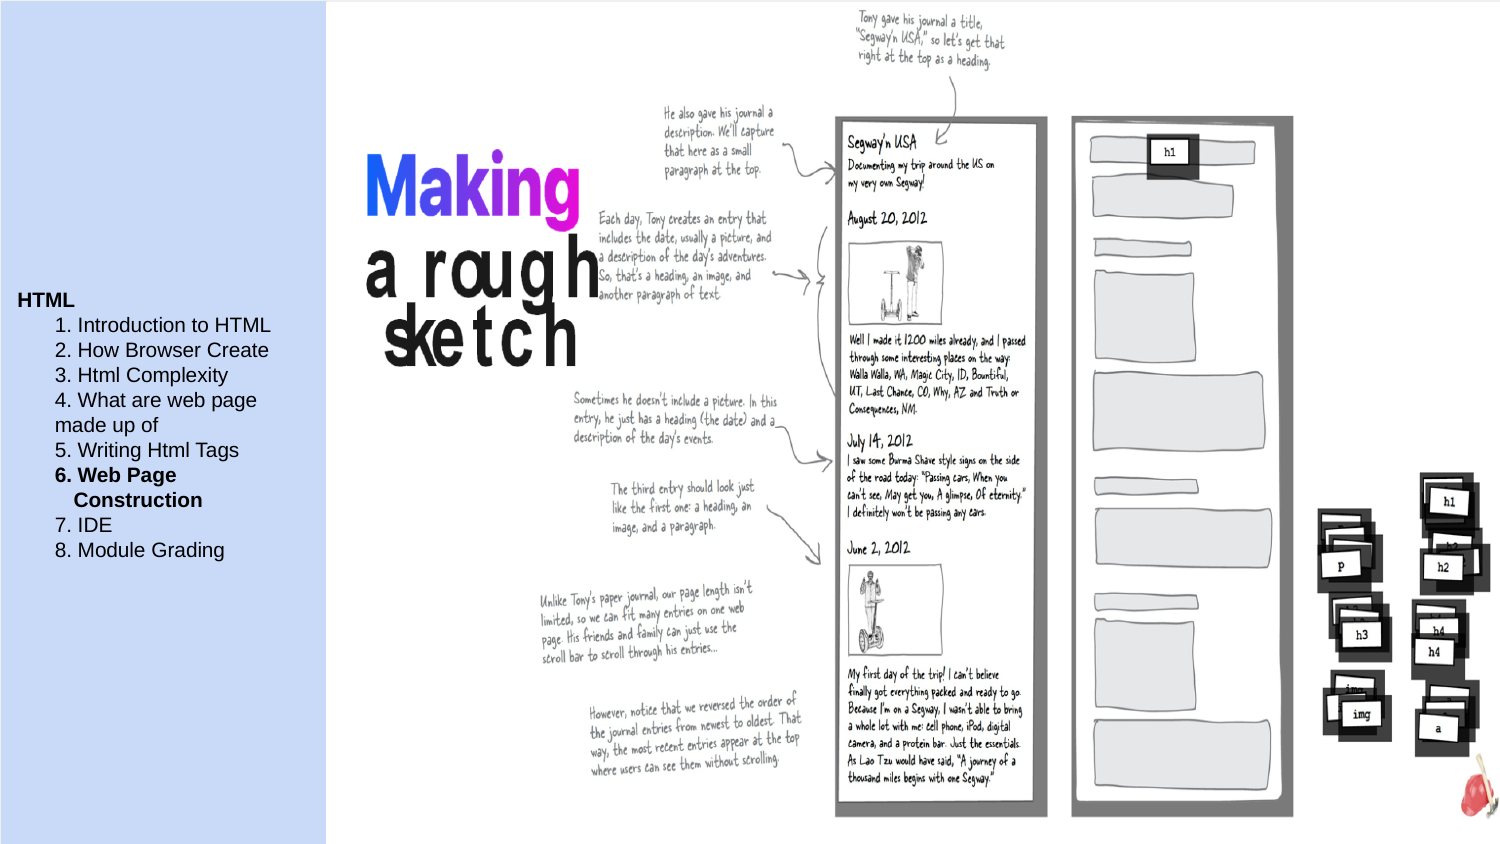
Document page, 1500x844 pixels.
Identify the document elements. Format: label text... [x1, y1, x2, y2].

text_box HTML 1. Introduction to HTML 2. How Browser Create 3. Html Complexity 4. What are web page made up of 5. Writing Html Tags 6. Web Page Construction 7. IDE 8. Module Grading [2, 2, 324, 844]
picture [326, 1, 1500, 844]
